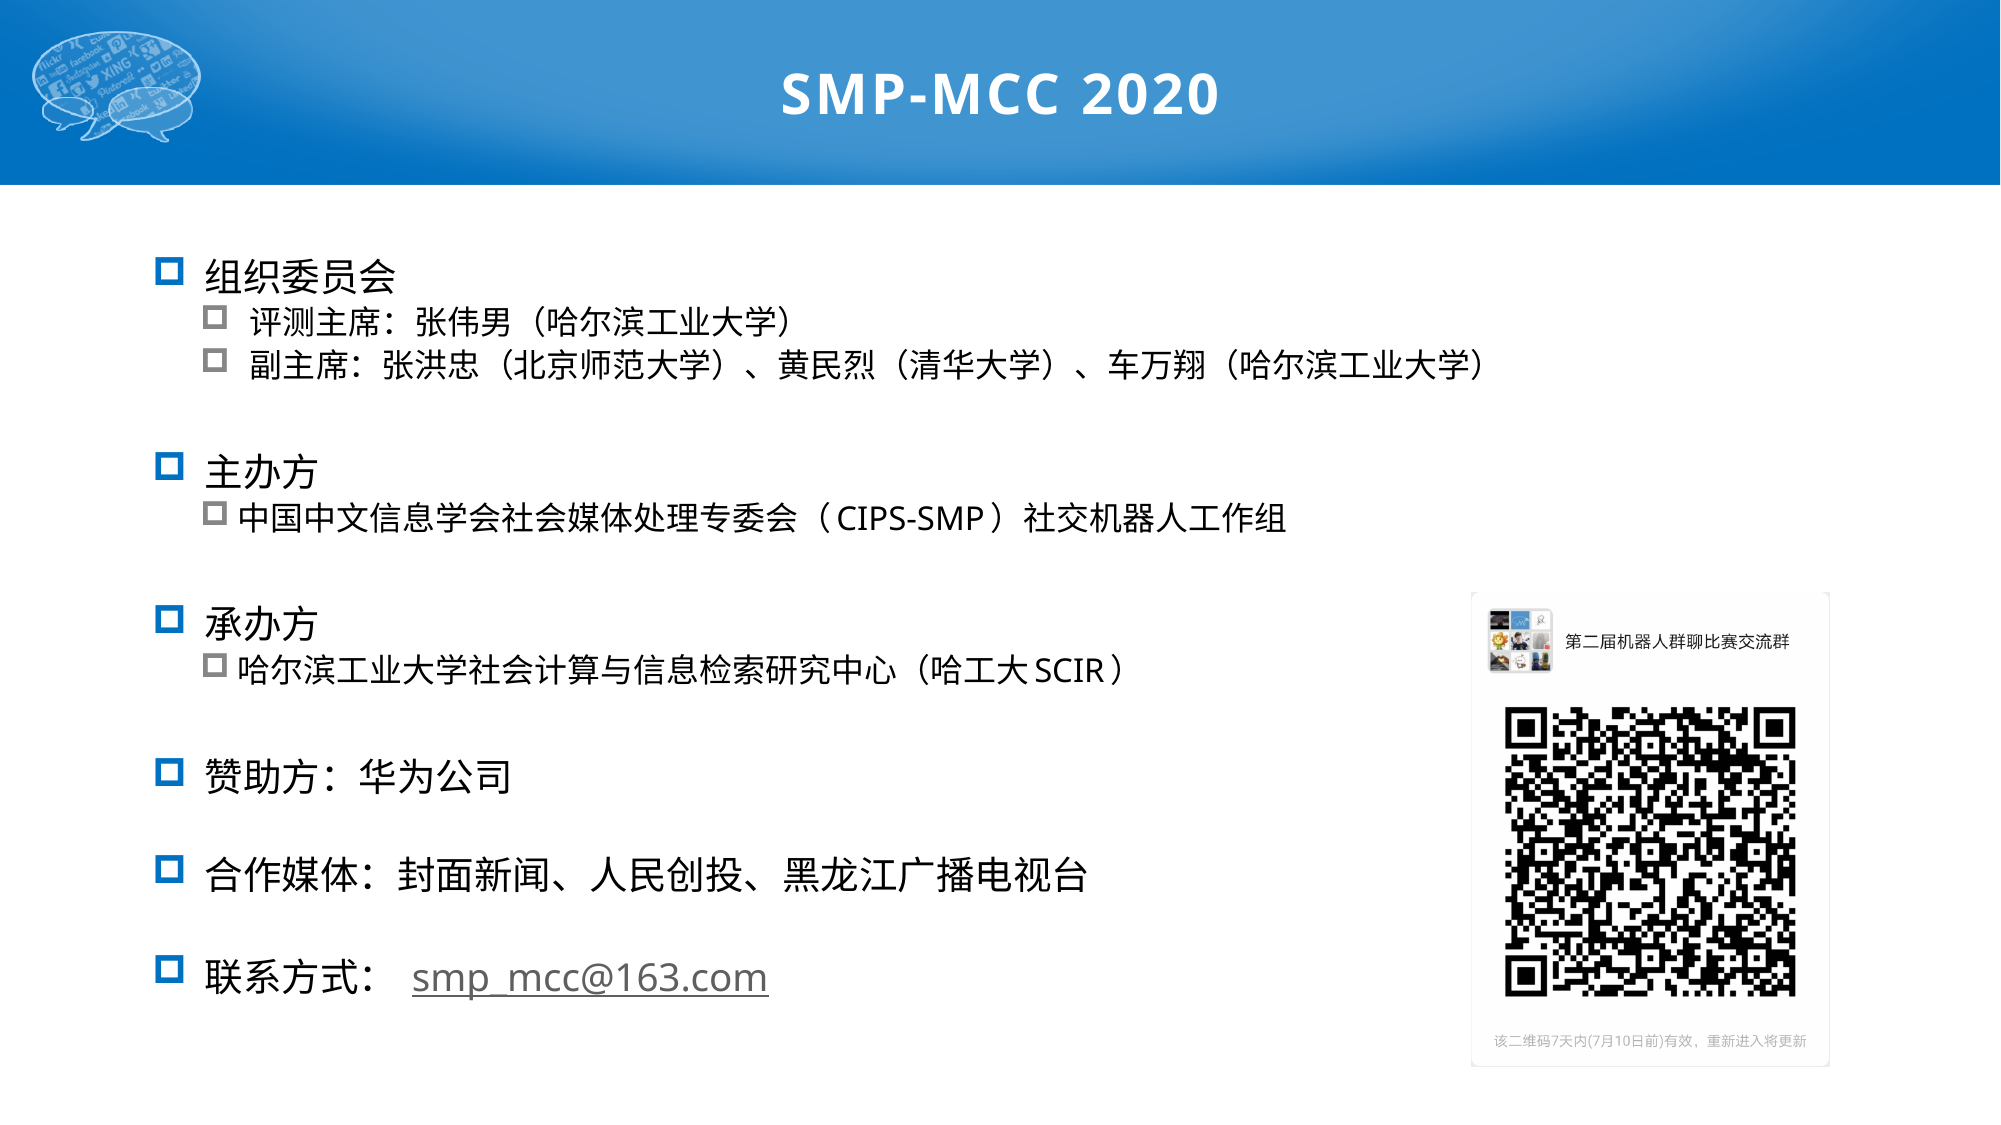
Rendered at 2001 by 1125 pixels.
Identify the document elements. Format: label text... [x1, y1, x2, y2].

list 组织委员会 评测主席：张伟男（哈尔滨工业大学） 副主席：张洪忠（北京师范大学）、黄民烈（清华大学）、车万翔（哈尔滨工业大学） 主办方 中国中文信息学会社会媒体处理专委会（CIPS-SMP）社交机器人工作组 承办方 哈尔滨工业大学社会计算与信息检索研究中心（哈工大SCIR） 赞助方：华为公司 合作媒体：封面新闻、人民创投、黑龙江广播电视台 联系方式： smp_mcc@163.com [137, 250, 1863, 1014]
picture [0, 0, 2001, 1125]
title SMP-MCC 2020 [0, 34, 2000, 160]
